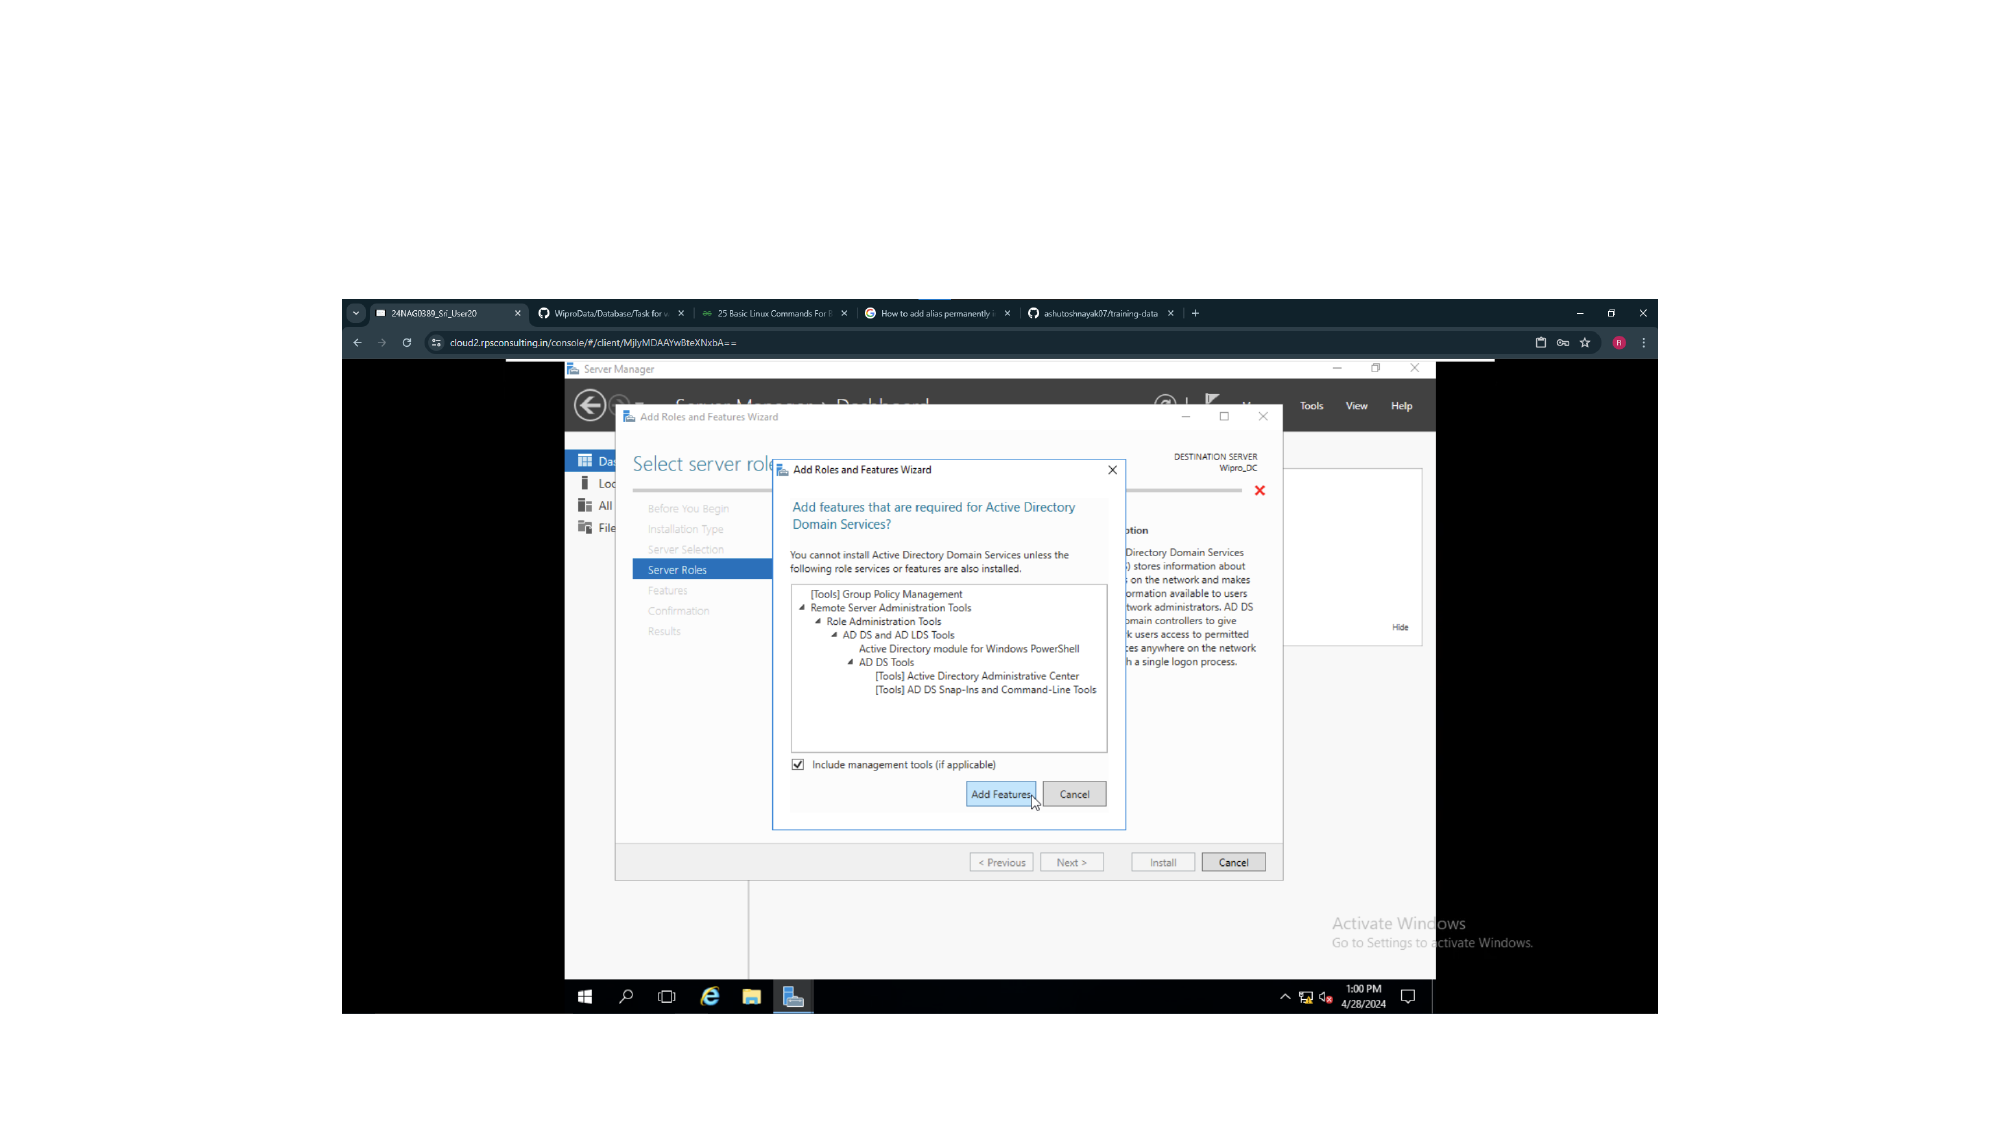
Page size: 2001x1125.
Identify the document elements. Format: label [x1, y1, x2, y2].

list [342, 299, 1658, 1014]
